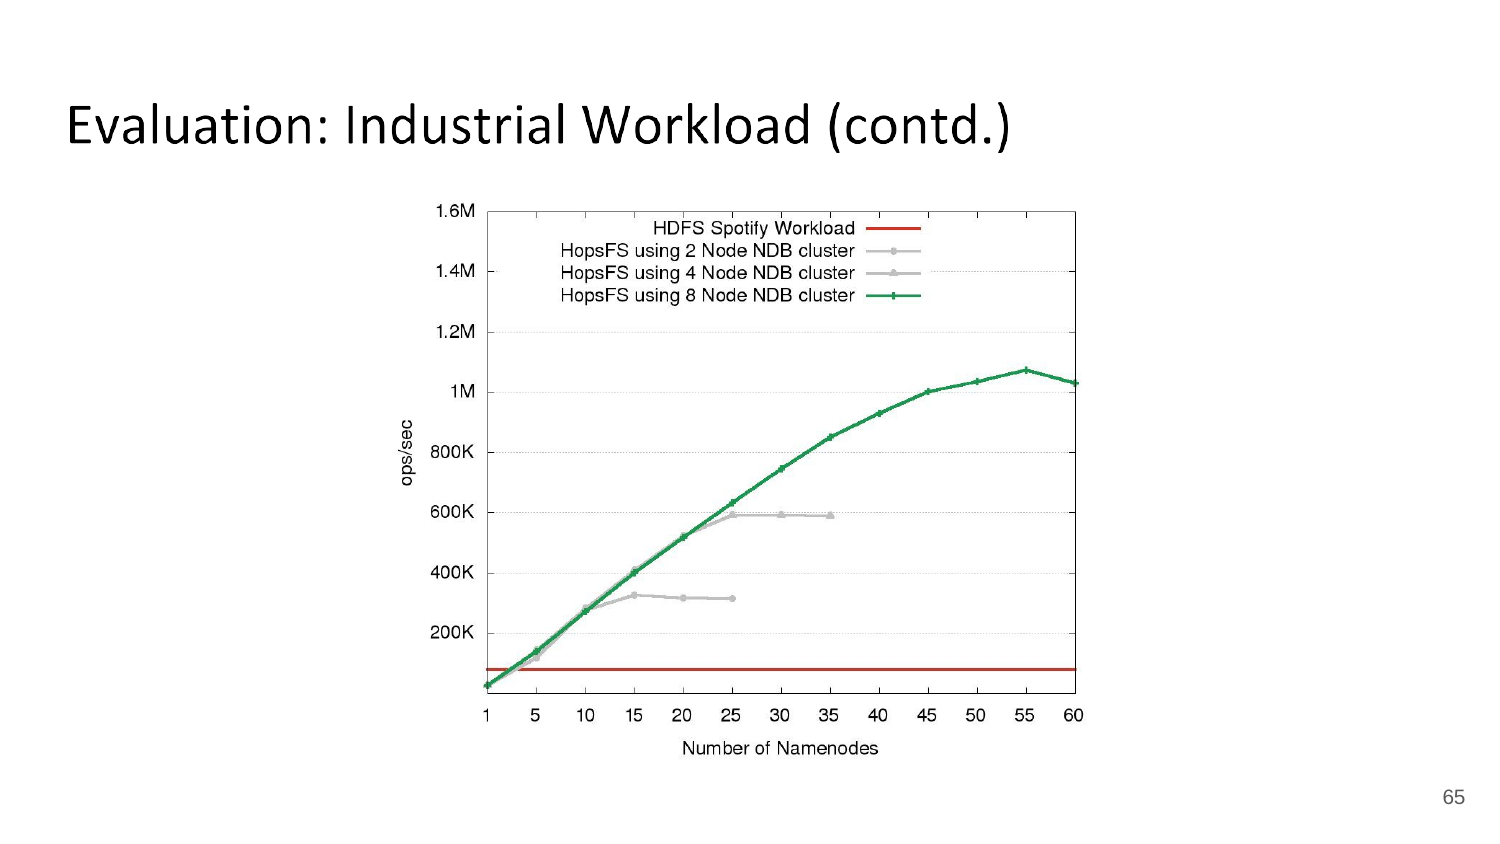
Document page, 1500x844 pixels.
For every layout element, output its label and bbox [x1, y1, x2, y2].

text_box [70, 102, 1008, 153]
text_box [390, 188, 1110, 765]
slide_number [1438, 785, 1470, 844]
